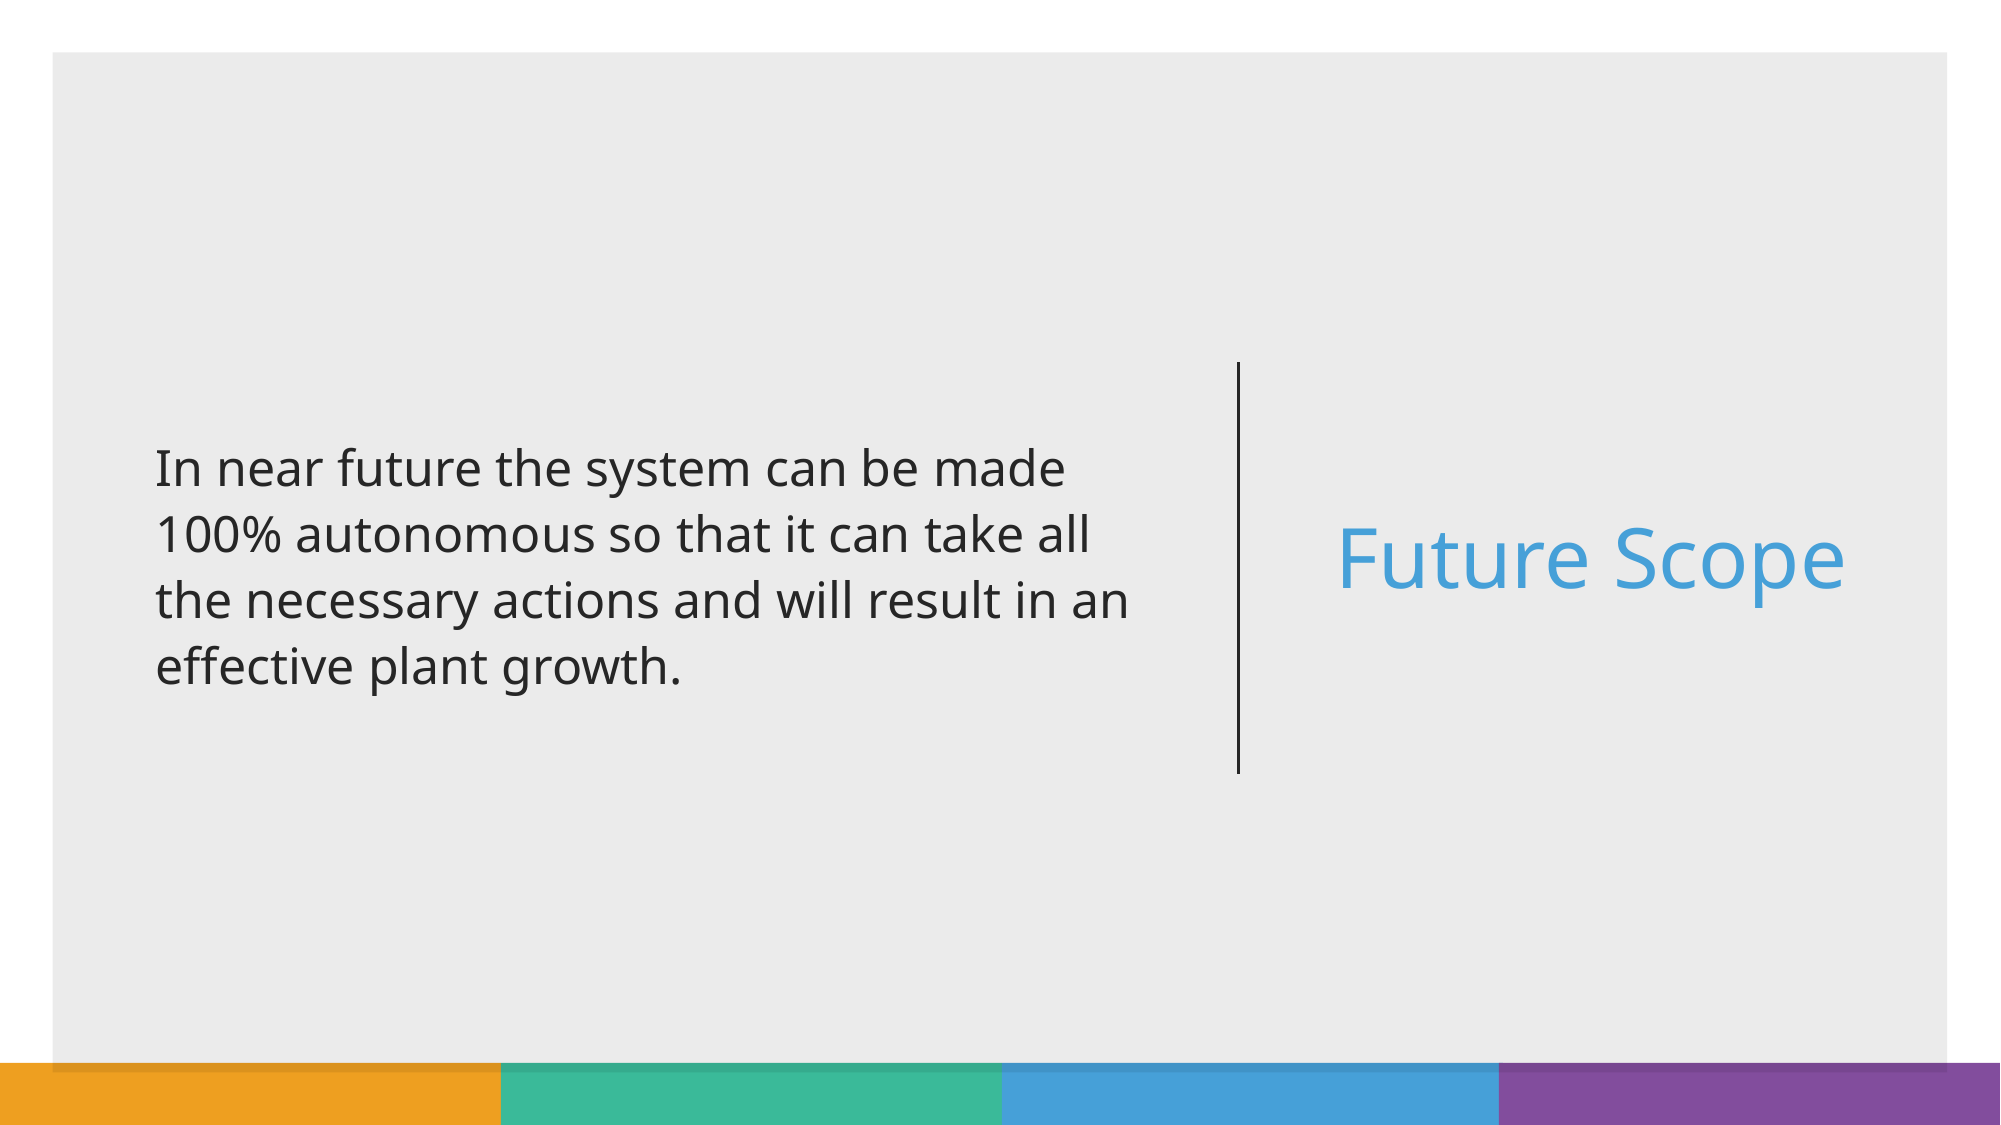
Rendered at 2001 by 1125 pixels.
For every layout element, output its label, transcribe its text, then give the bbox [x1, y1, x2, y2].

title Future Scope [1289, 157, 1863, 966]
text_box [52, 51, 1948, 1073]
list In near future the system can be made 100% autonomous so that it can take all the necessary actions and will result in an effective plant growth. [140, 158, 1187, 967]
